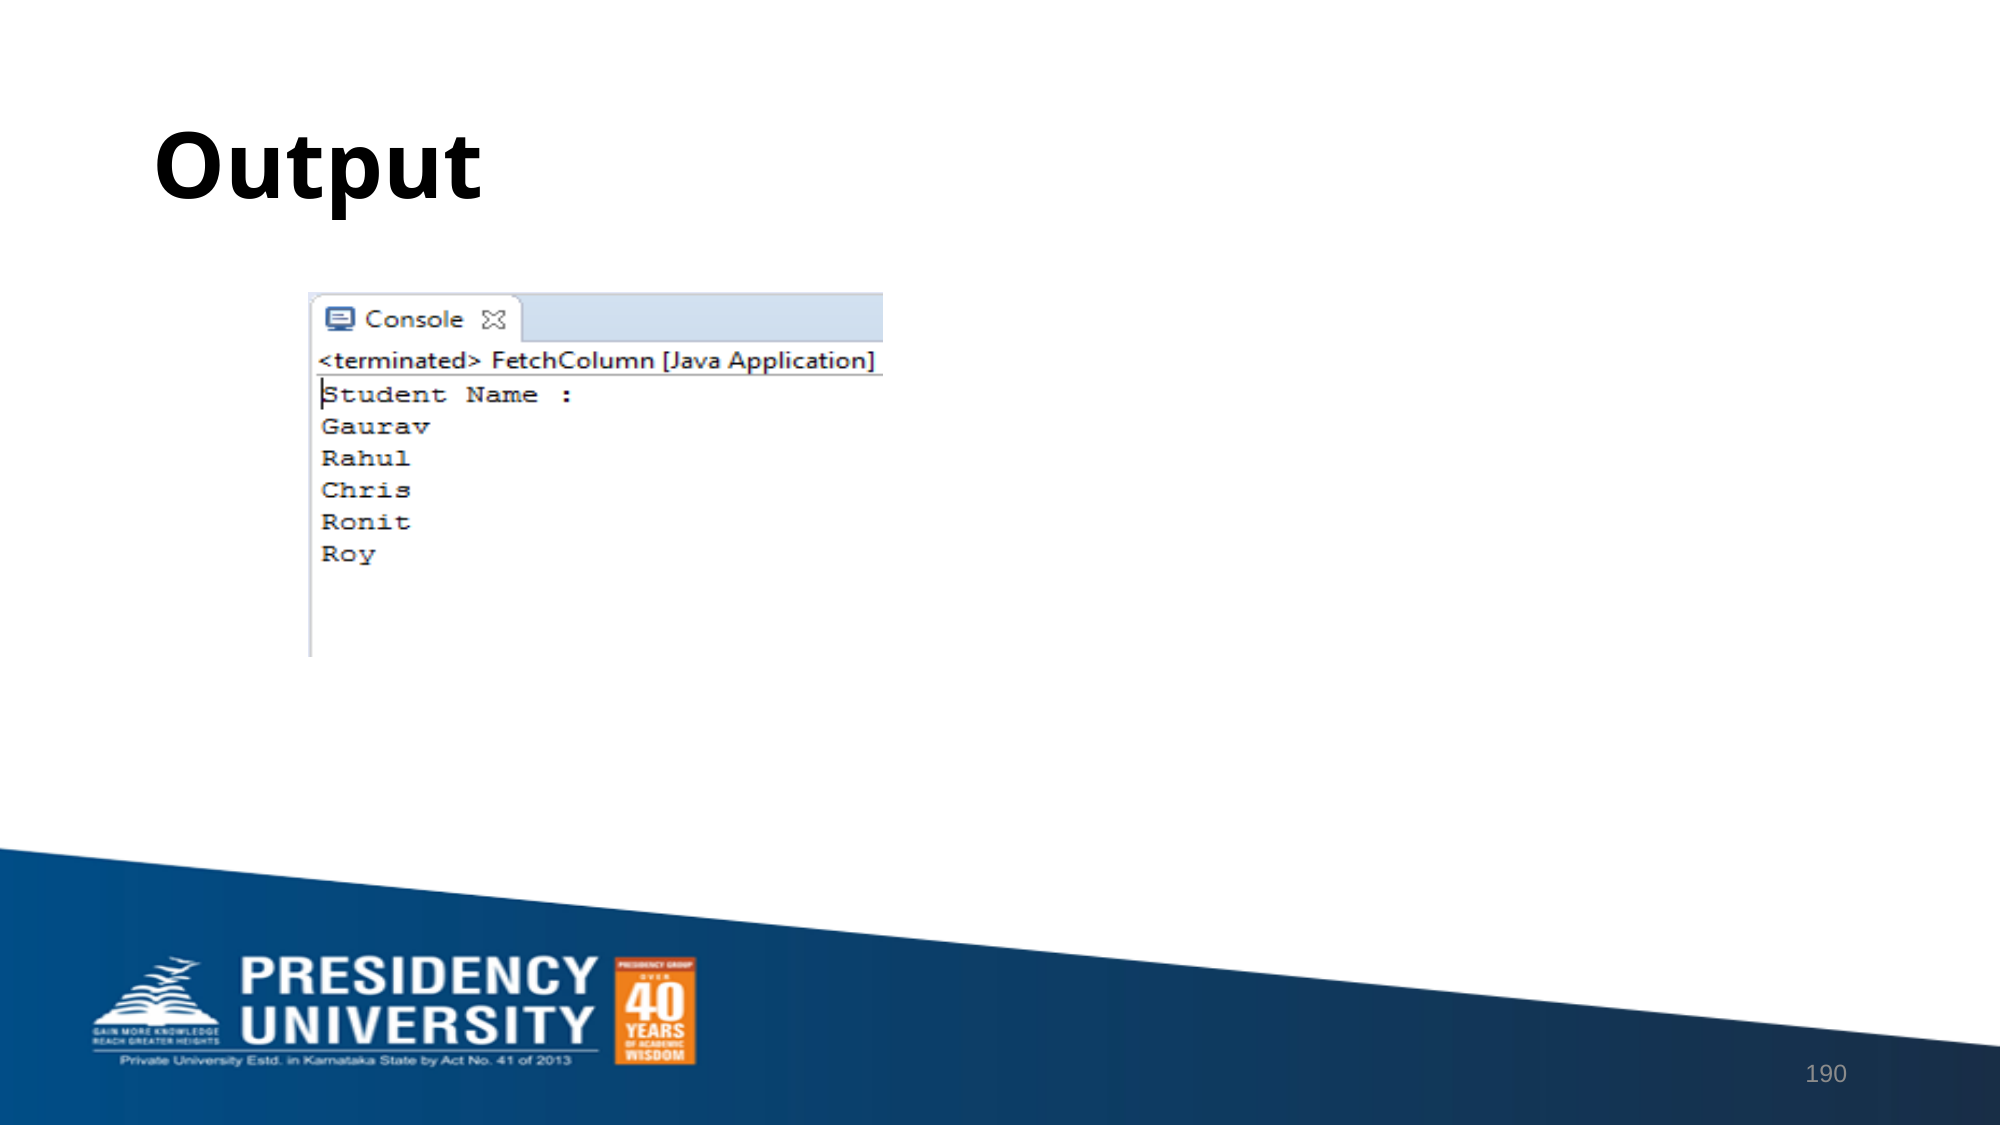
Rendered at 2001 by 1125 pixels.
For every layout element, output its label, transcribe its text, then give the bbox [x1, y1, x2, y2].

picture [0, 845, 2000, 1125]
title Output [137, 59, 1863, 278]
slide_number 190 [1412, 1042, 1863, 1103]
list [308, 292, 883, 657]
